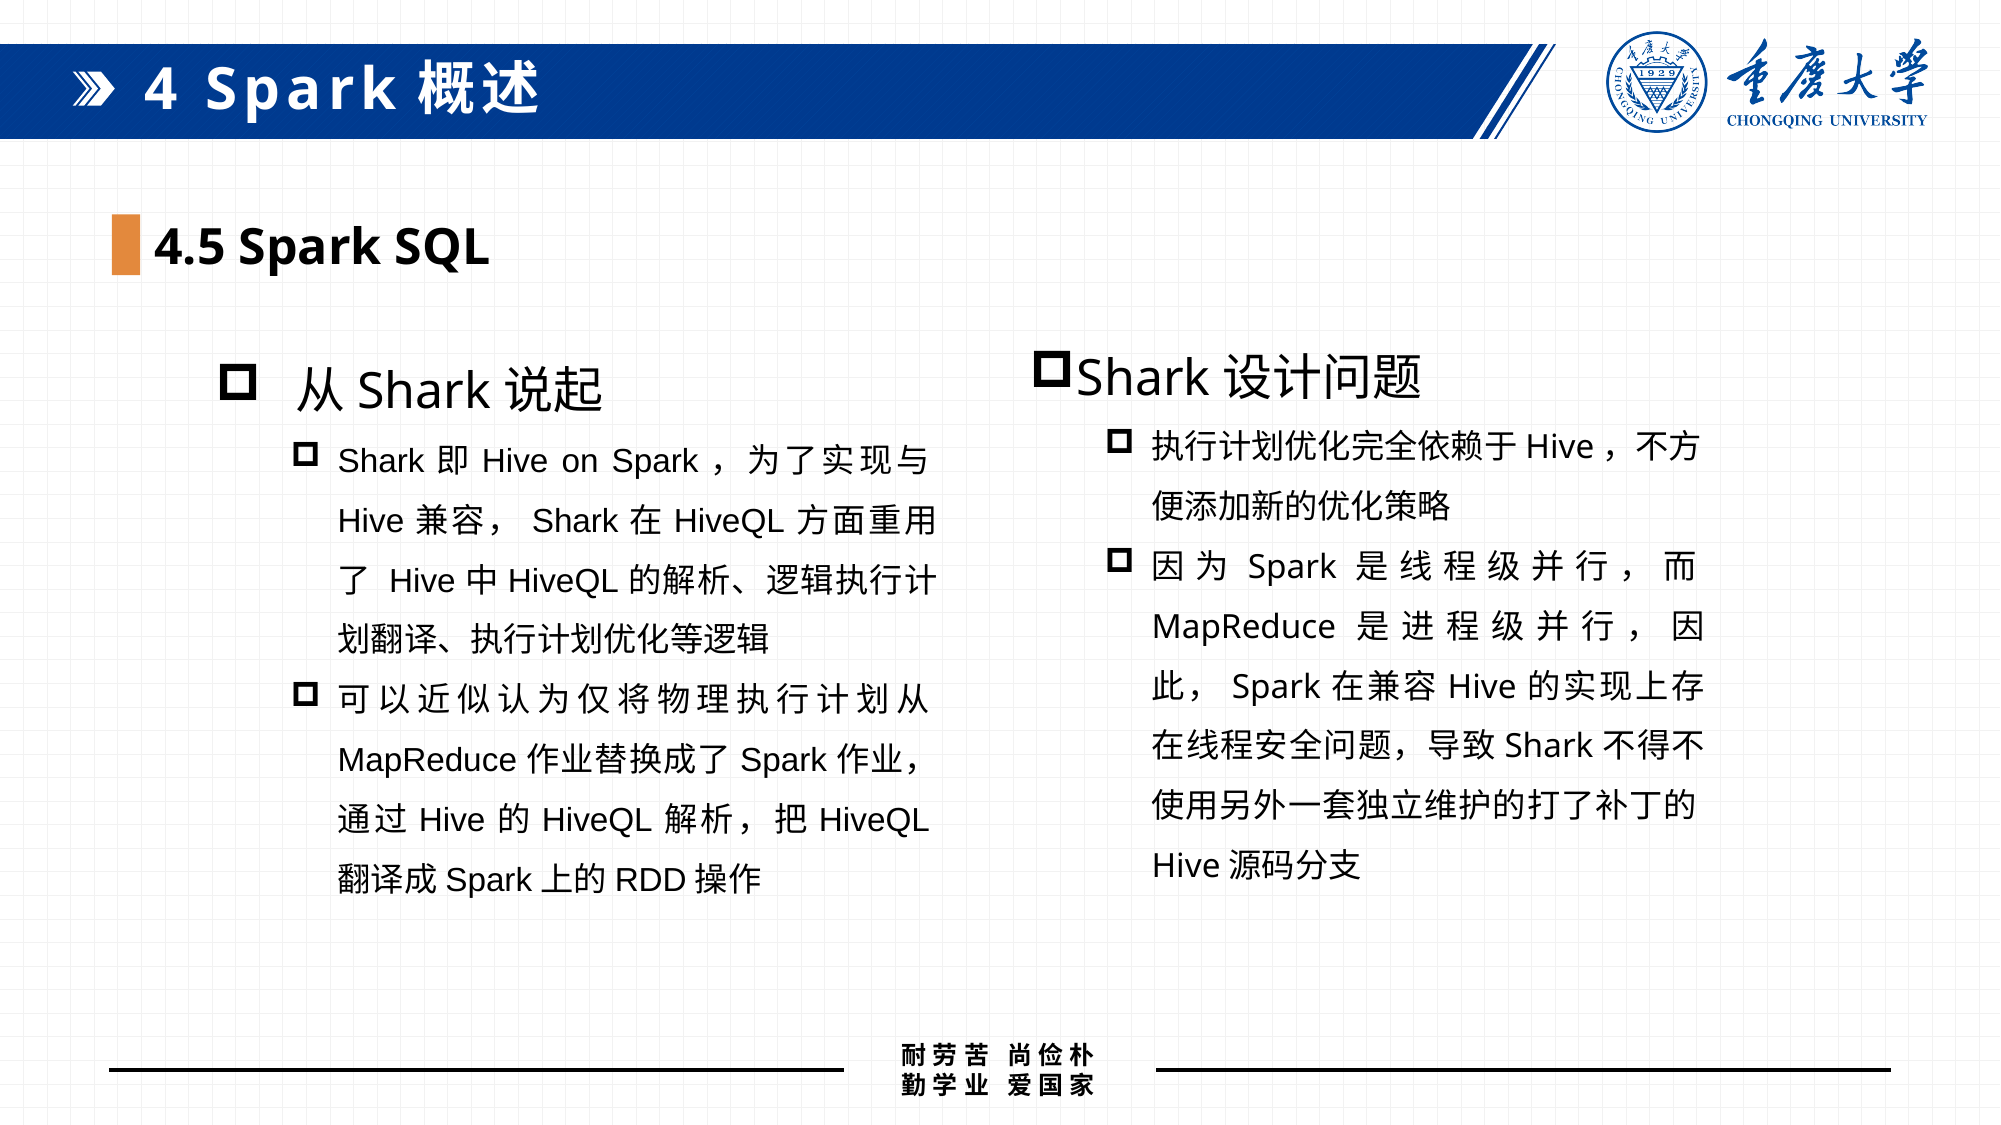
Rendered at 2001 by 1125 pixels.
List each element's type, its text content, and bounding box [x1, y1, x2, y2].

list 4 Spark概述 [108, 51, 1356, 136]
text_box Shark设计问题 执行计划优化完全依赖于Hive，不方便添加新的优化策略 因为Spark是线程级并行，而MapReduce是进程级并行，因此，Spark在兼容Hive的实现上存在线程安全问题，导致Shark不得不使用另外一套独立维护的打了补丁的Hive源码分支 [1015, 307, 1720, 892]
text_box 从Shark说起 Shark即Hive on Spark，为了实现与Hive兼容，Shark在HiveQL方面重用了 Hive中HiveQL的解析、逻辑执行计划翻译、执行计划优化等逻辑 可以近似认为仅将物理执行计划从MapReduce作业替换成了Spark作业，通过Hive的HiveQL解析，把HiveQL翻译成Spark上的RDD操作 [201, 321, 953, 906]
list 4.5 Spark SQL [139, 213, 1891, 275]
picture [1606, 31, 1928, 133]
